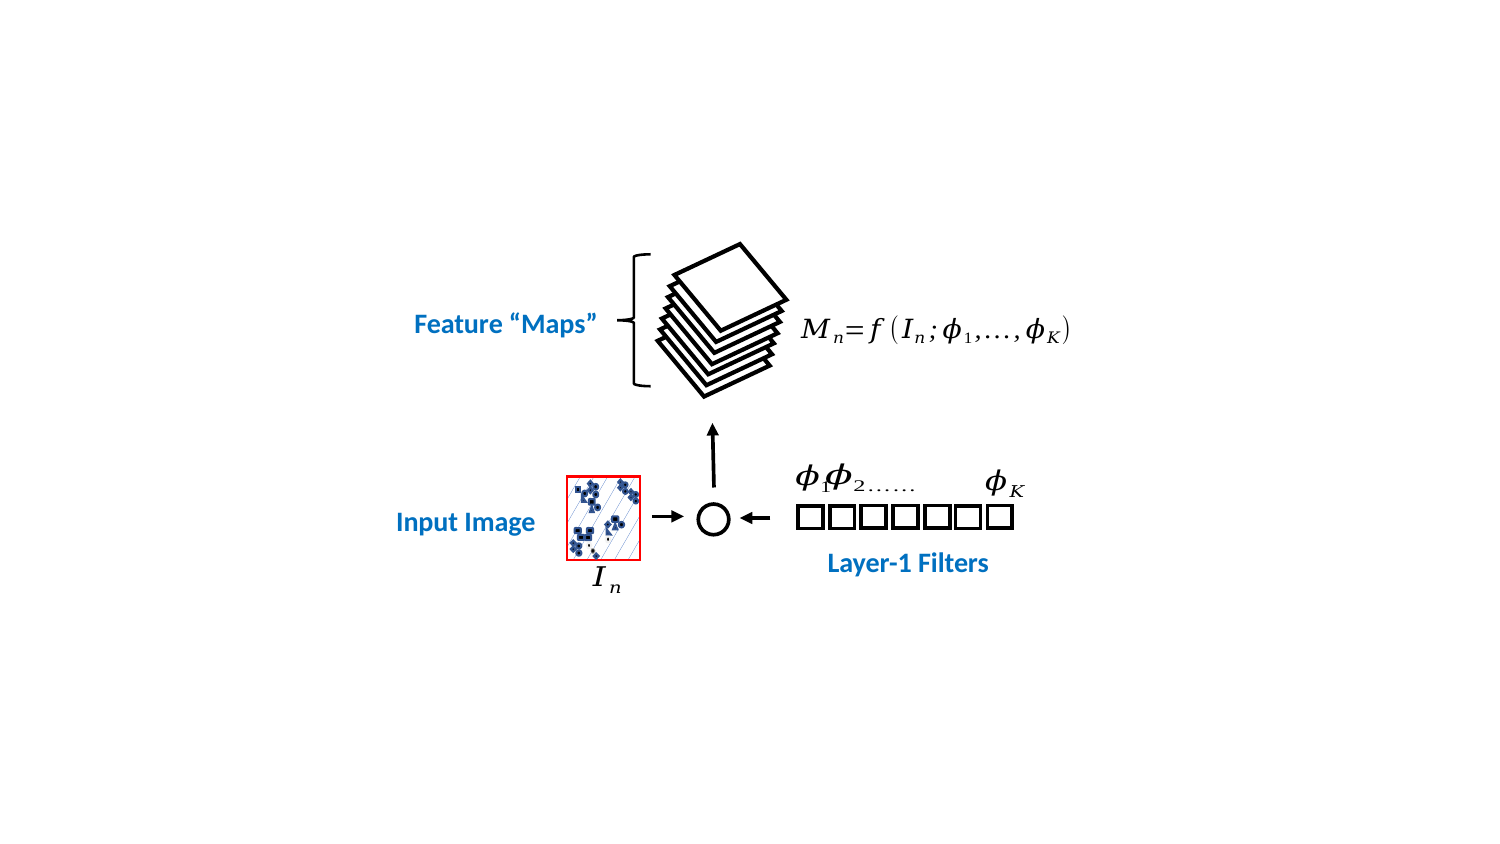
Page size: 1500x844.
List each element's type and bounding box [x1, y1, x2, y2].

text_box [379, 242, 1072, 597]
